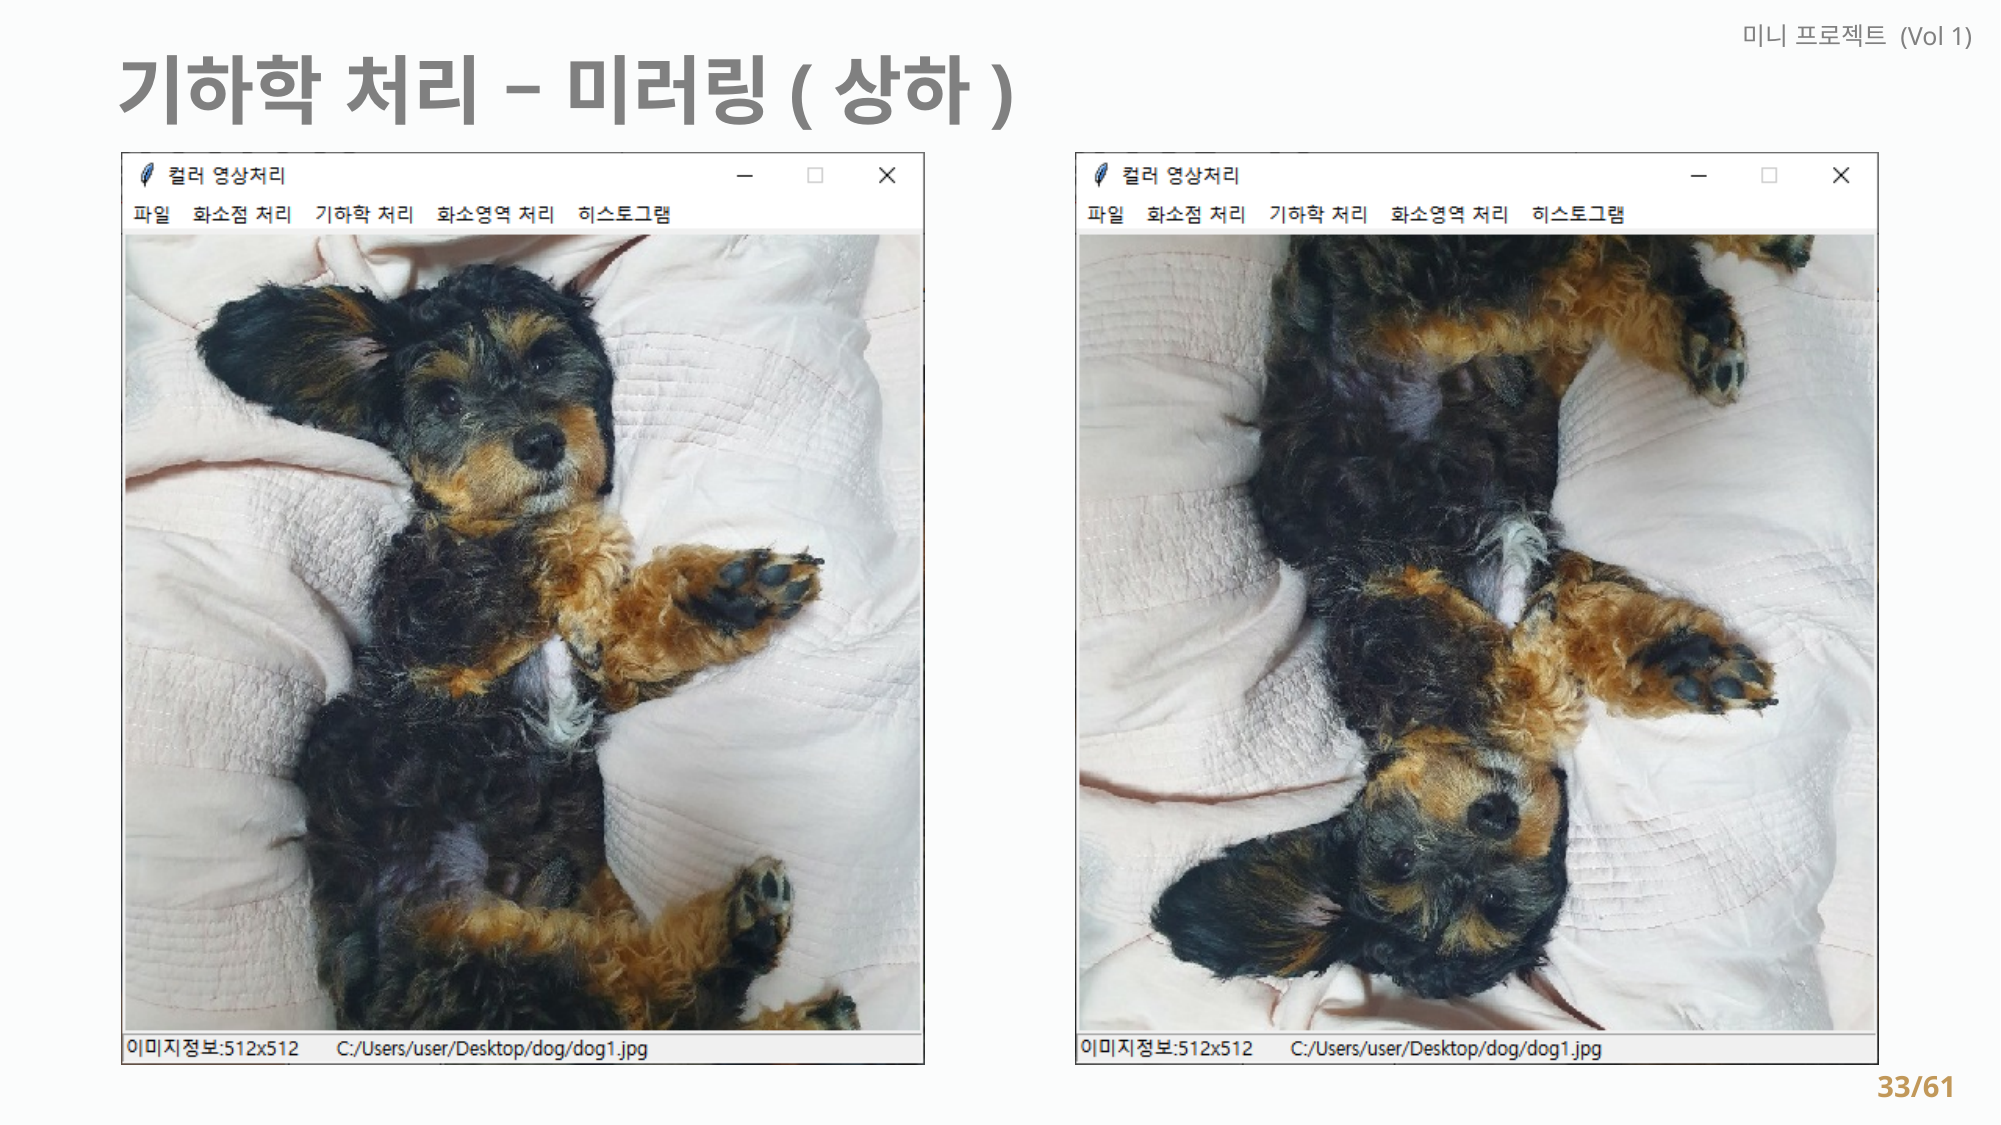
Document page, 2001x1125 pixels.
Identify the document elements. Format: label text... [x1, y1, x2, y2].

picture [121, 151, 925, 1065]
text_box 기하학 처리 – 미러링(상하) [0, 35, 1257, 141]
text_box 33/61 [1862, 1061, 1972, 1112]
picture [1075, 151, 1879, 1065]
text_box 미니 프로젝트 (Vol 1) [1371, 13, 2000, 58]
